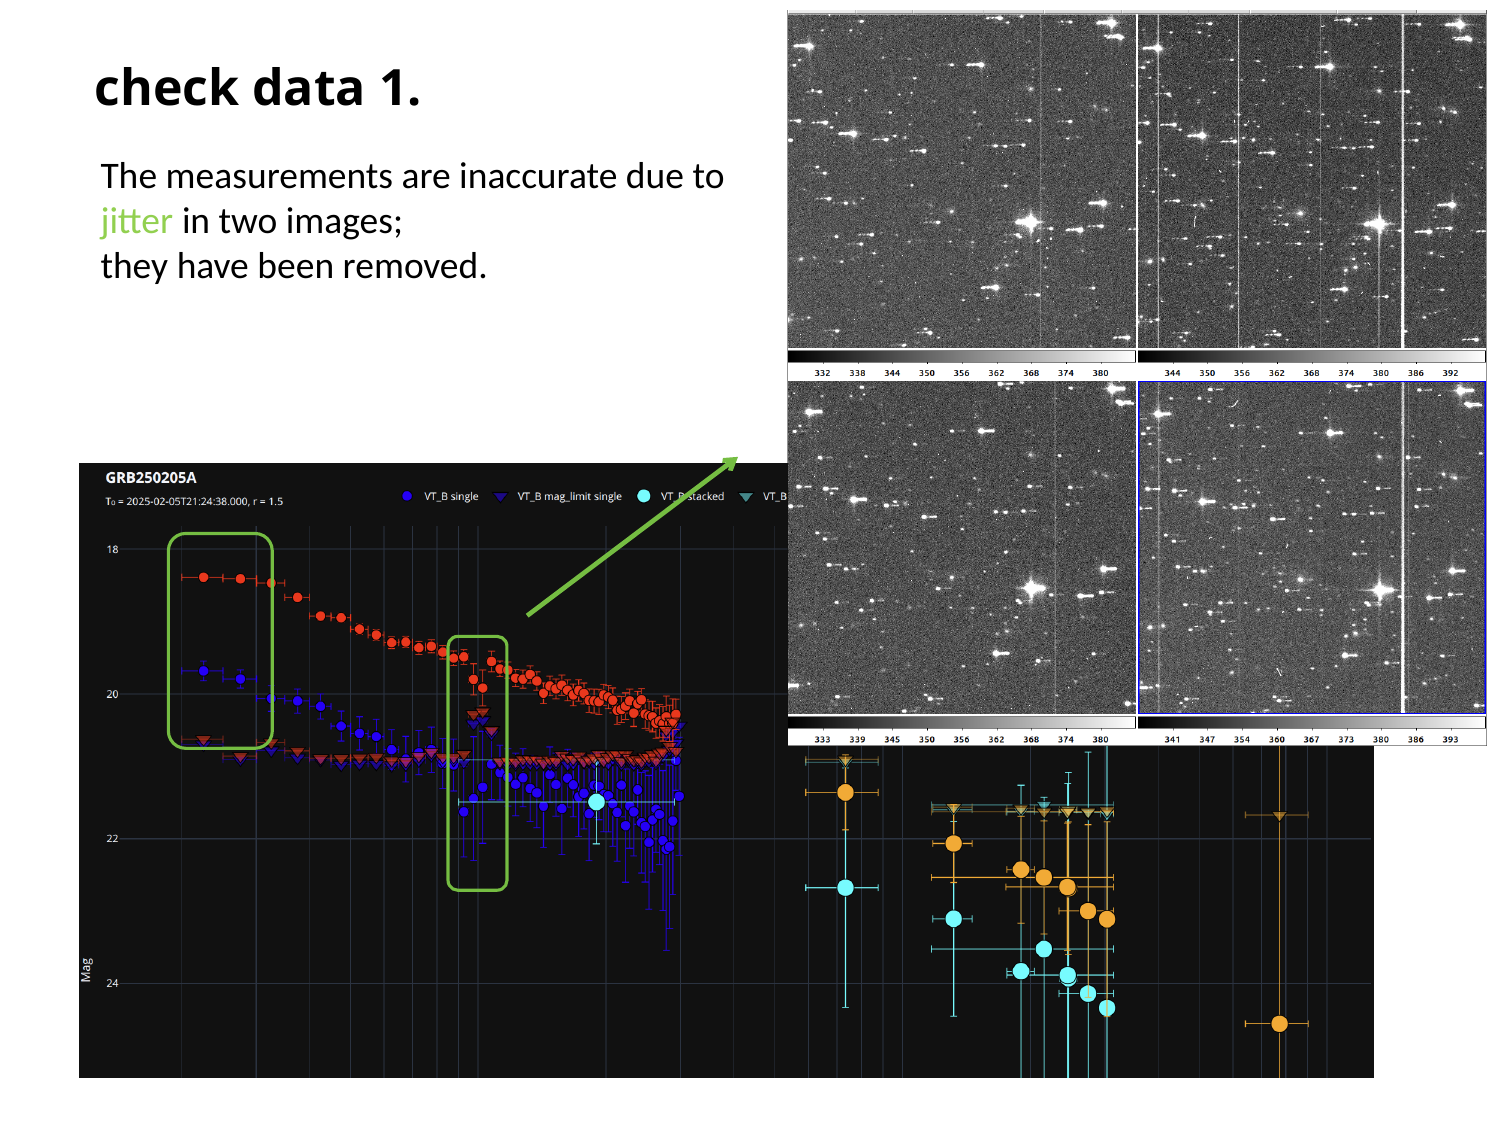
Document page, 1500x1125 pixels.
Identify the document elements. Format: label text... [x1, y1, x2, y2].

title check data 1. [79, 42, 782, 129]
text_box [526, 456, 739, 617]
text_box The measurements are inaccurate due to jitter in two images; they have been removed. [85, 143, 761, 294]
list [79, 463, 1374, 1078]
picture [782, 10, 1493, 752]
